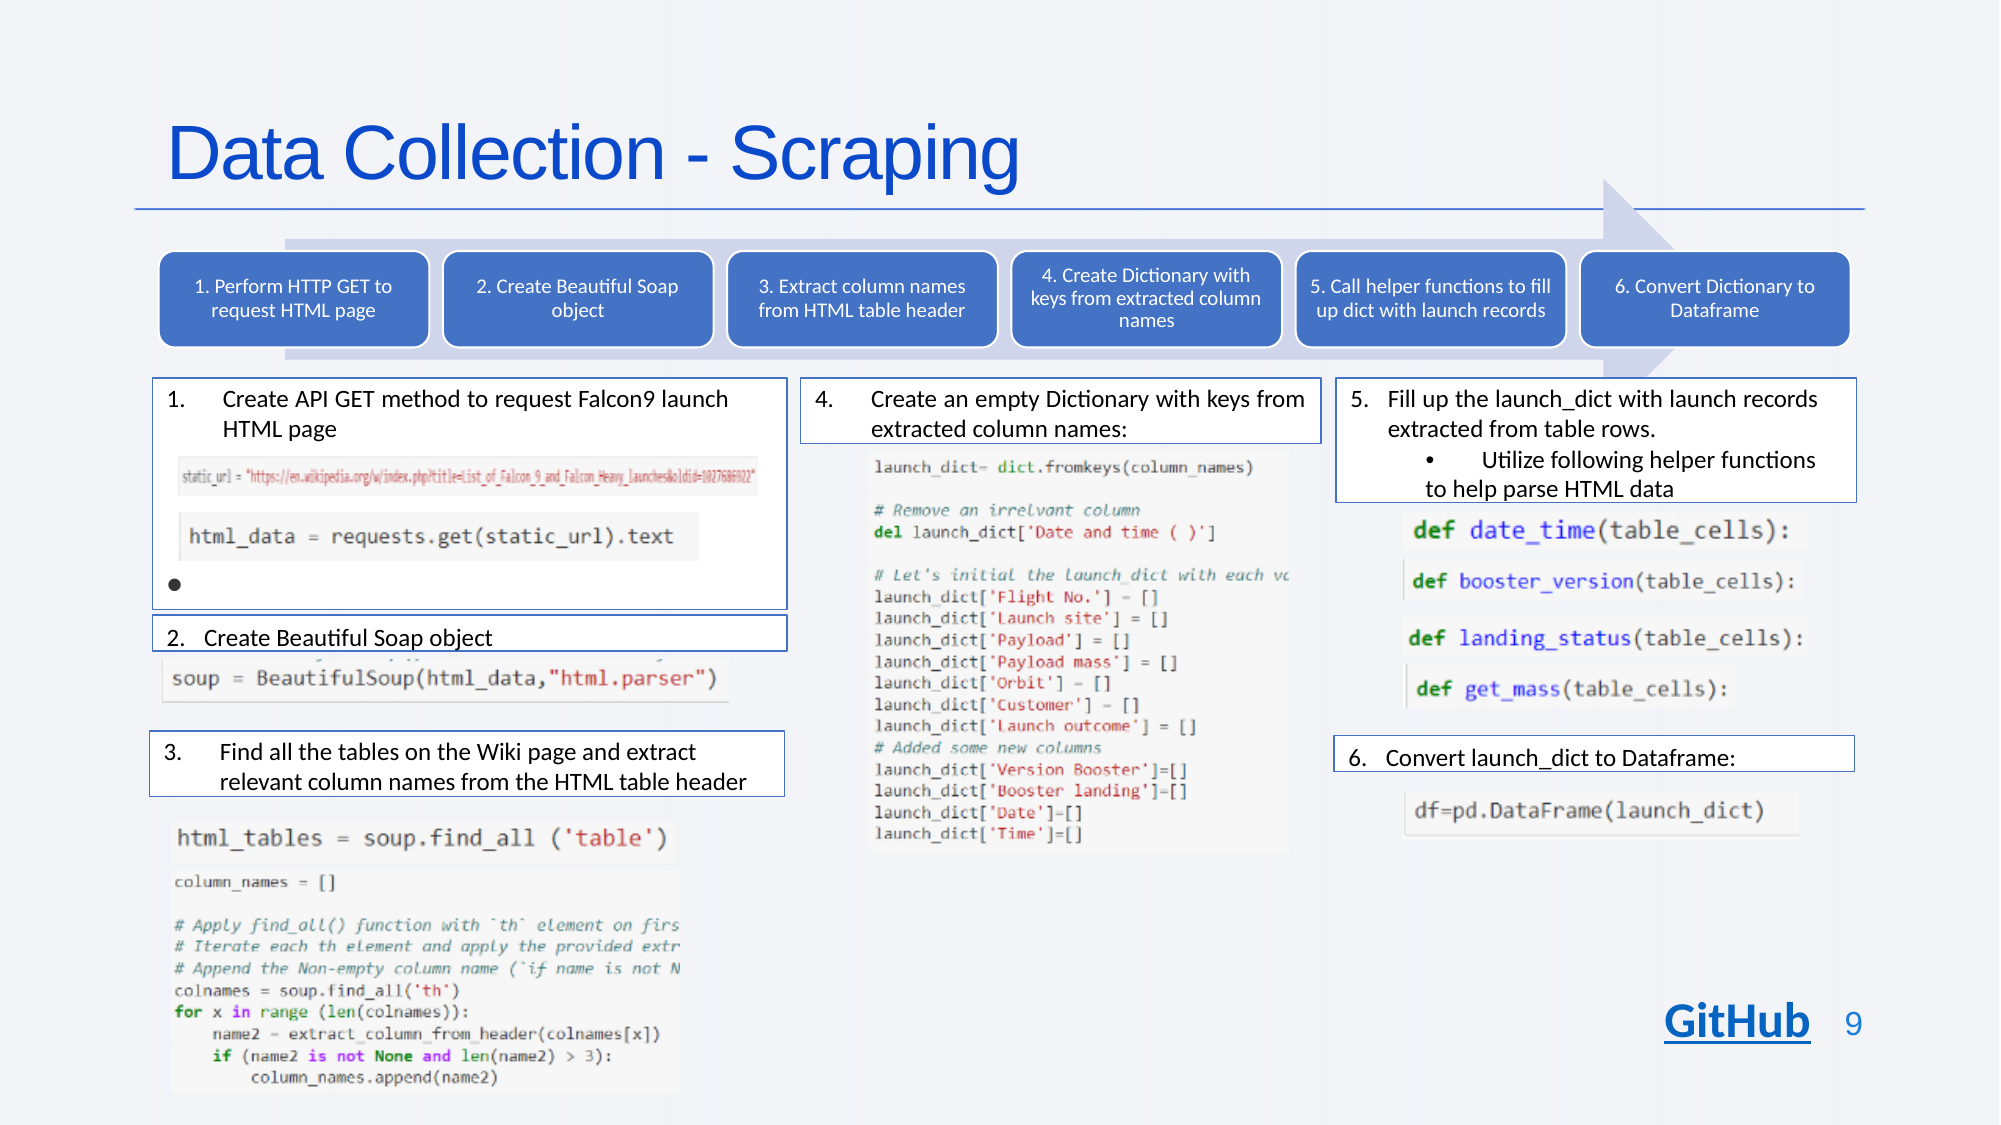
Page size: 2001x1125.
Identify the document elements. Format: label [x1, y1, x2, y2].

text_box [152, 614, 788, 722]
text_box [0, 0, 2000, 1125]
text_box [1333, 735, 1855, 872]
text_box [152, 377, 788, 606]
text_box [1335, 377, 1857, 727]
text_box [149, 730, 785, 1110]
text_box [800, 377, 1322, 878]
